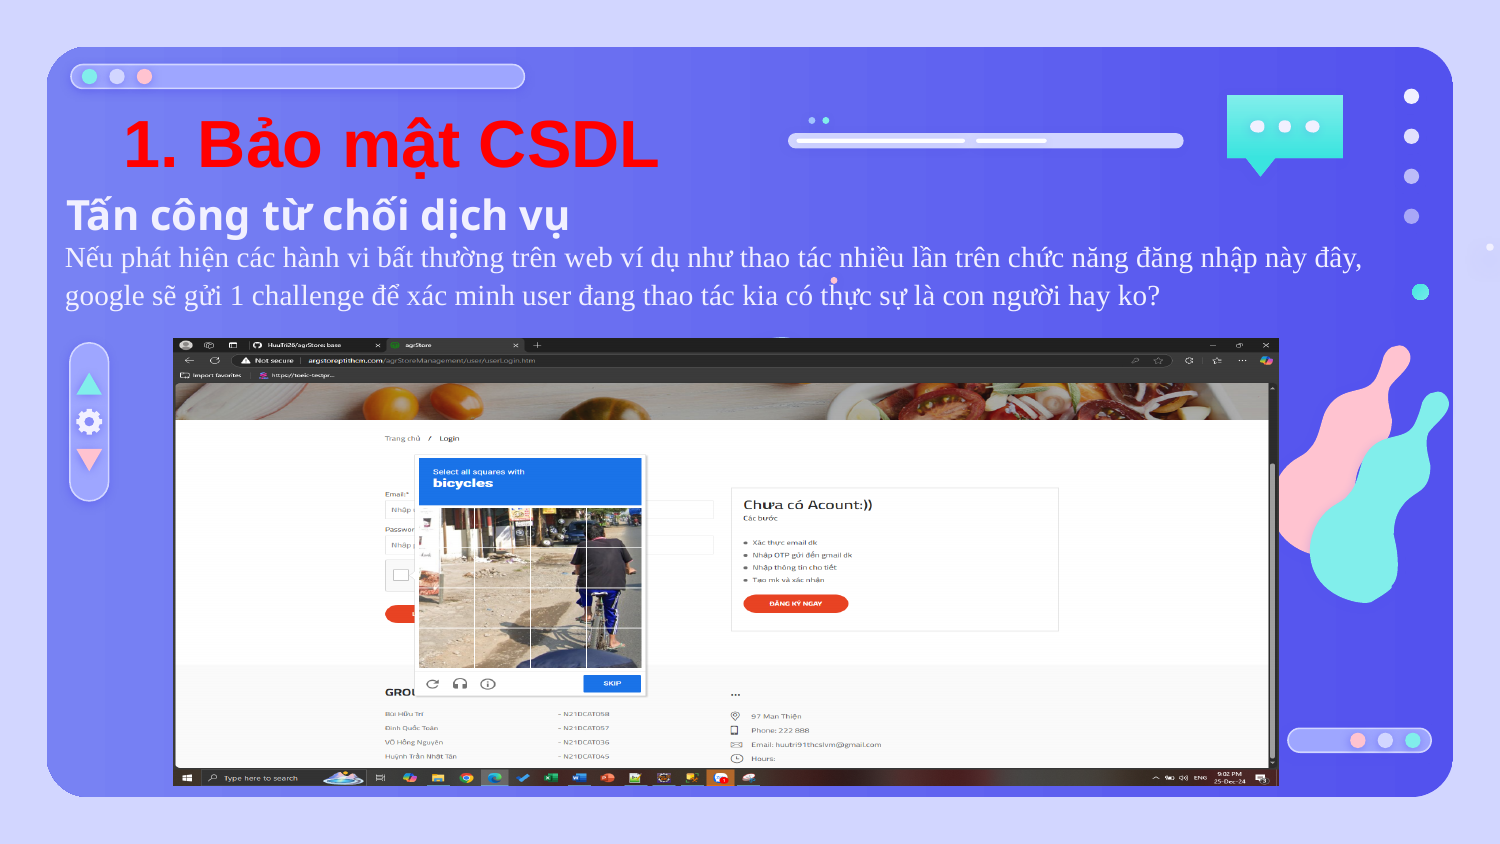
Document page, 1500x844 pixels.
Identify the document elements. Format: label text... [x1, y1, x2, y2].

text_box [1282, 345, 1460, 604]
picture [173, 338, 1279, 786]
text_box [1249, 173, 1270, 181]
text_box [69, 342, 109, 501]
text_box [70, 372, 108, 477]
text_box [76, 448, 103, 472]
text_box [633, 792, 1160, 796]
title Tấn công từ chối dịch vụ [50, 173, 1500, 268]
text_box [1226, 94, 1344, 159]
text_box 1. Bảo mật CSDL [55, 116, 730, 164]
text_box [76, 408, 103, 435]
text_box [1160, 791, 1276, 796]
text_box Nếu phát hiện các hành vi bất thường trên web ví dụ như thao tác nhiều lần trên chức năng đăng nhập này đây, google sẽ gửi 1 challenge để xác minh user đang thao tác kia có thực sự là con người hay ko? [50, 228, 1392, 319]
text_box [167, 336, 457, 794]
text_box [787, 116, 1184, 149]
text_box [1405, 254, 1499, 285]
text_box [780, 113, 1102, 160]
